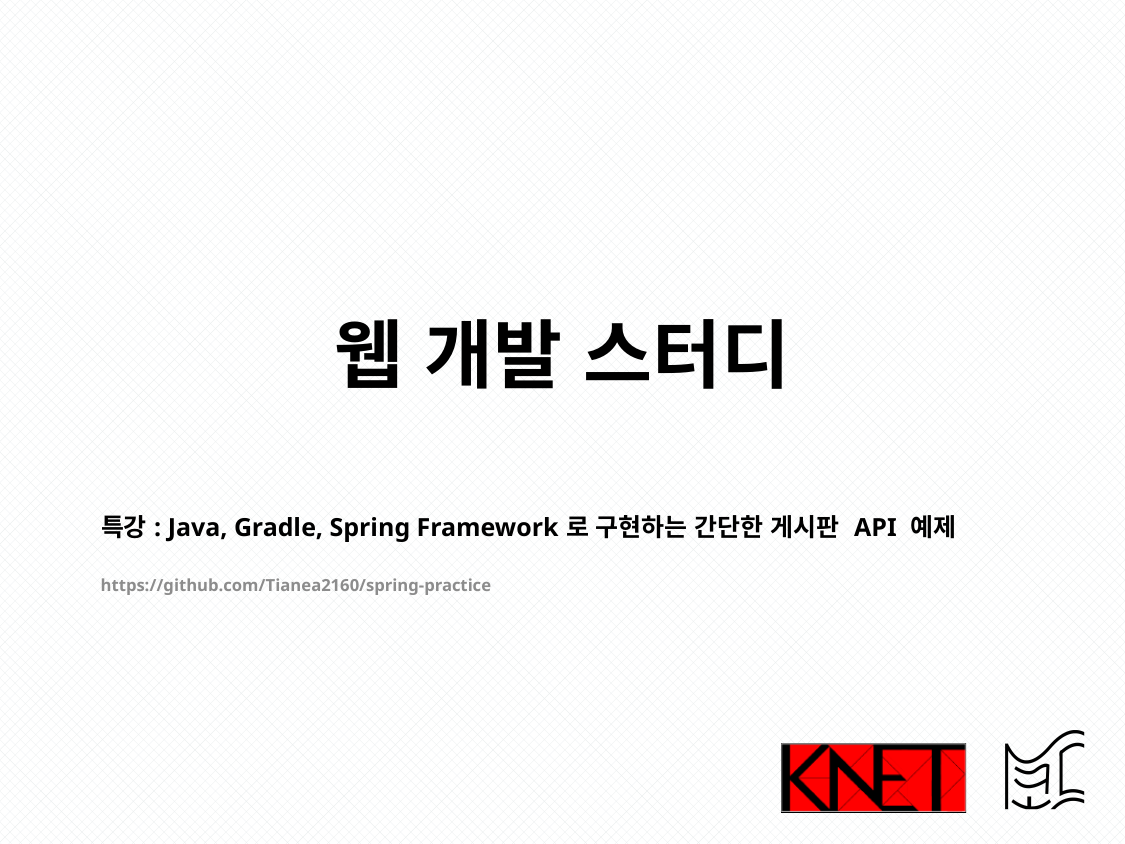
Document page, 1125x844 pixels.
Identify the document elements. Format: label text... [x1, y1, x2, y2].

subtitle 특강: Java, Gradle, Spring Framework로 구현하는 간단한 게시판 API 예제 [89, 495, 1036, 562]
picture [780, 743, 967, 813]
title 웹 개발 스터디 [89, 268, 1036, 473]
picture [1005, 730, 1101, 826]
text_box https://github.com/Tianea2160/spring-practice [89, 562, 1036, 629]
